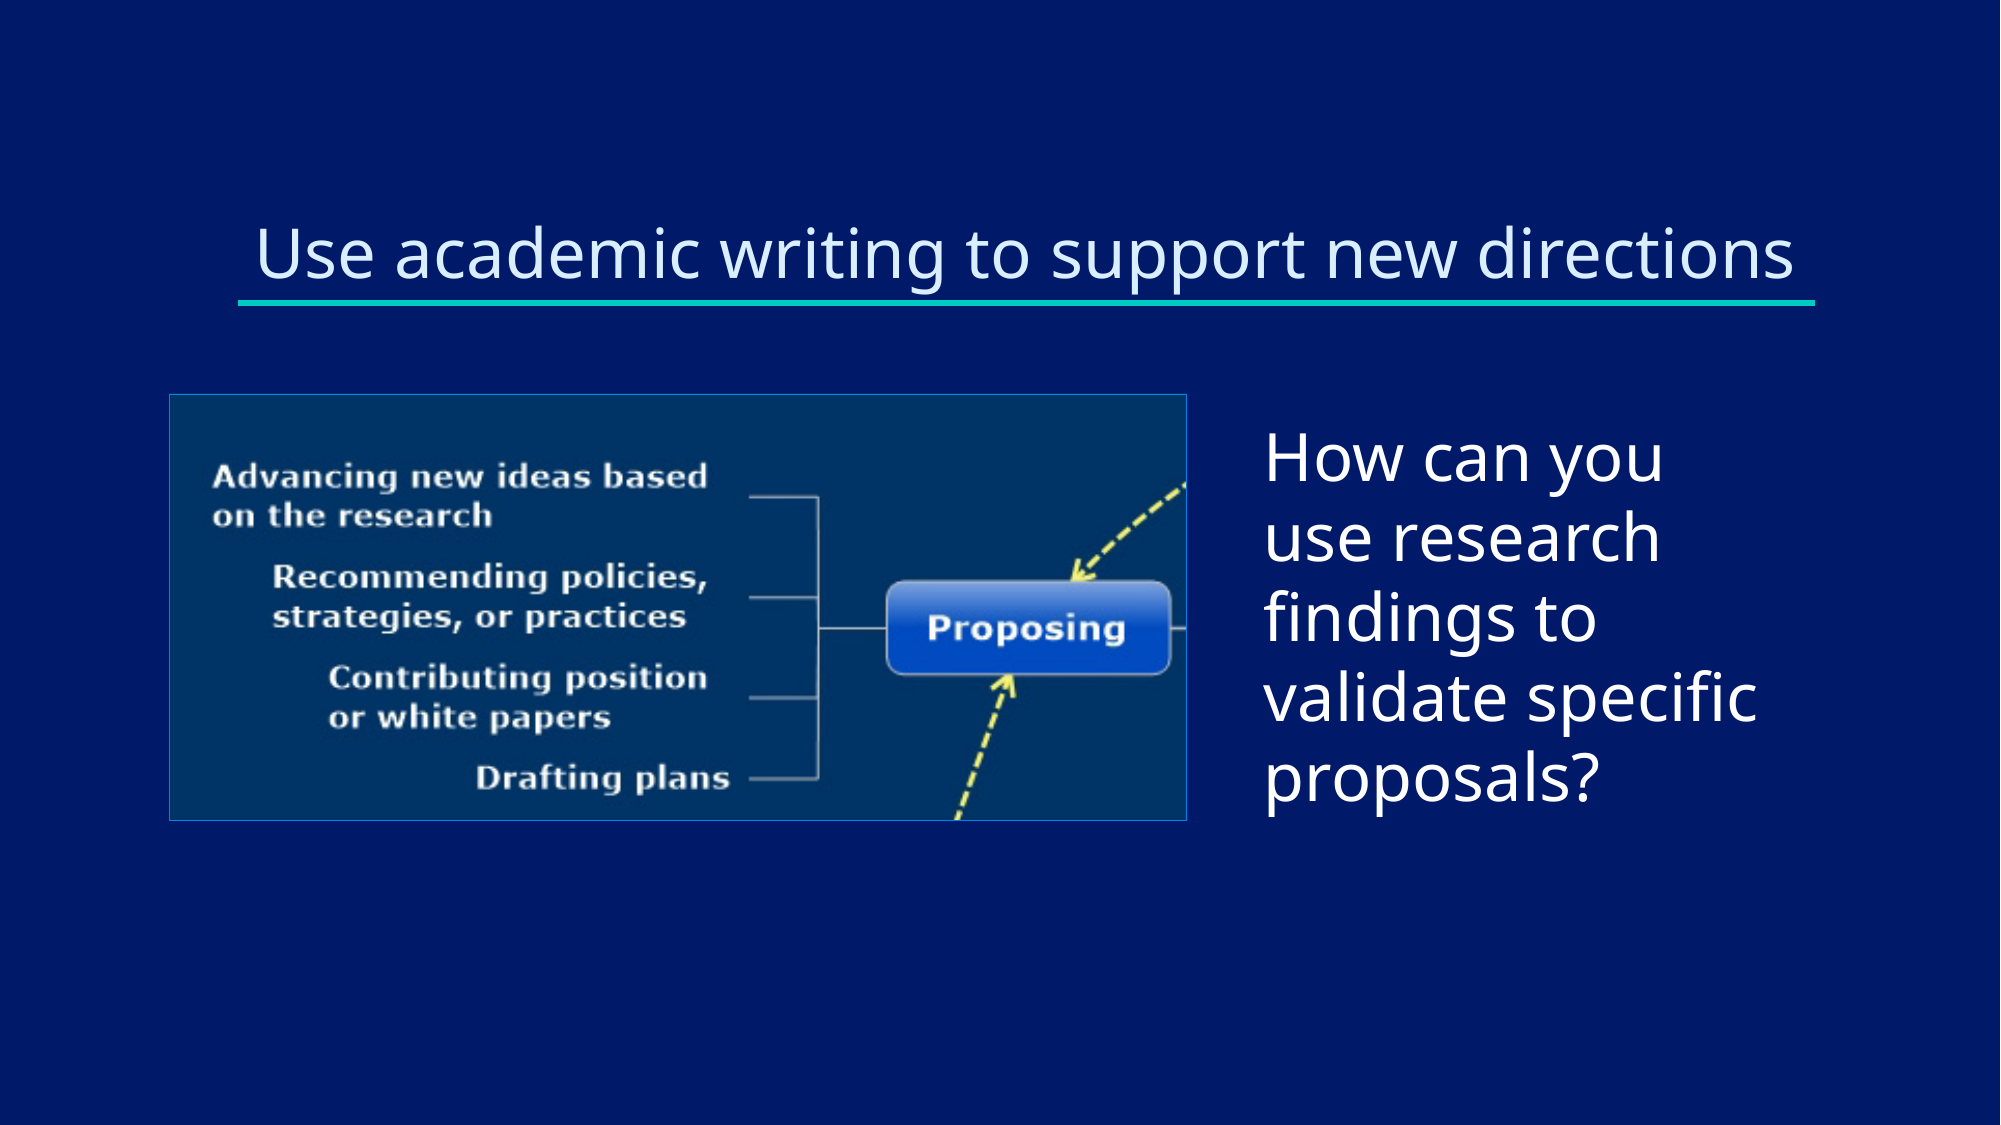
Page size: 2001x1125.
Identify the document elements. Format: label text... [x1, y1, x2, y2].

text_box How can you use research findings to validate specific proposals? [1249, 407, 1776, 822]
title Use academic writing to support new directions [237, 216, 1814, 305]
picture [168, 393, 1187, 822]
